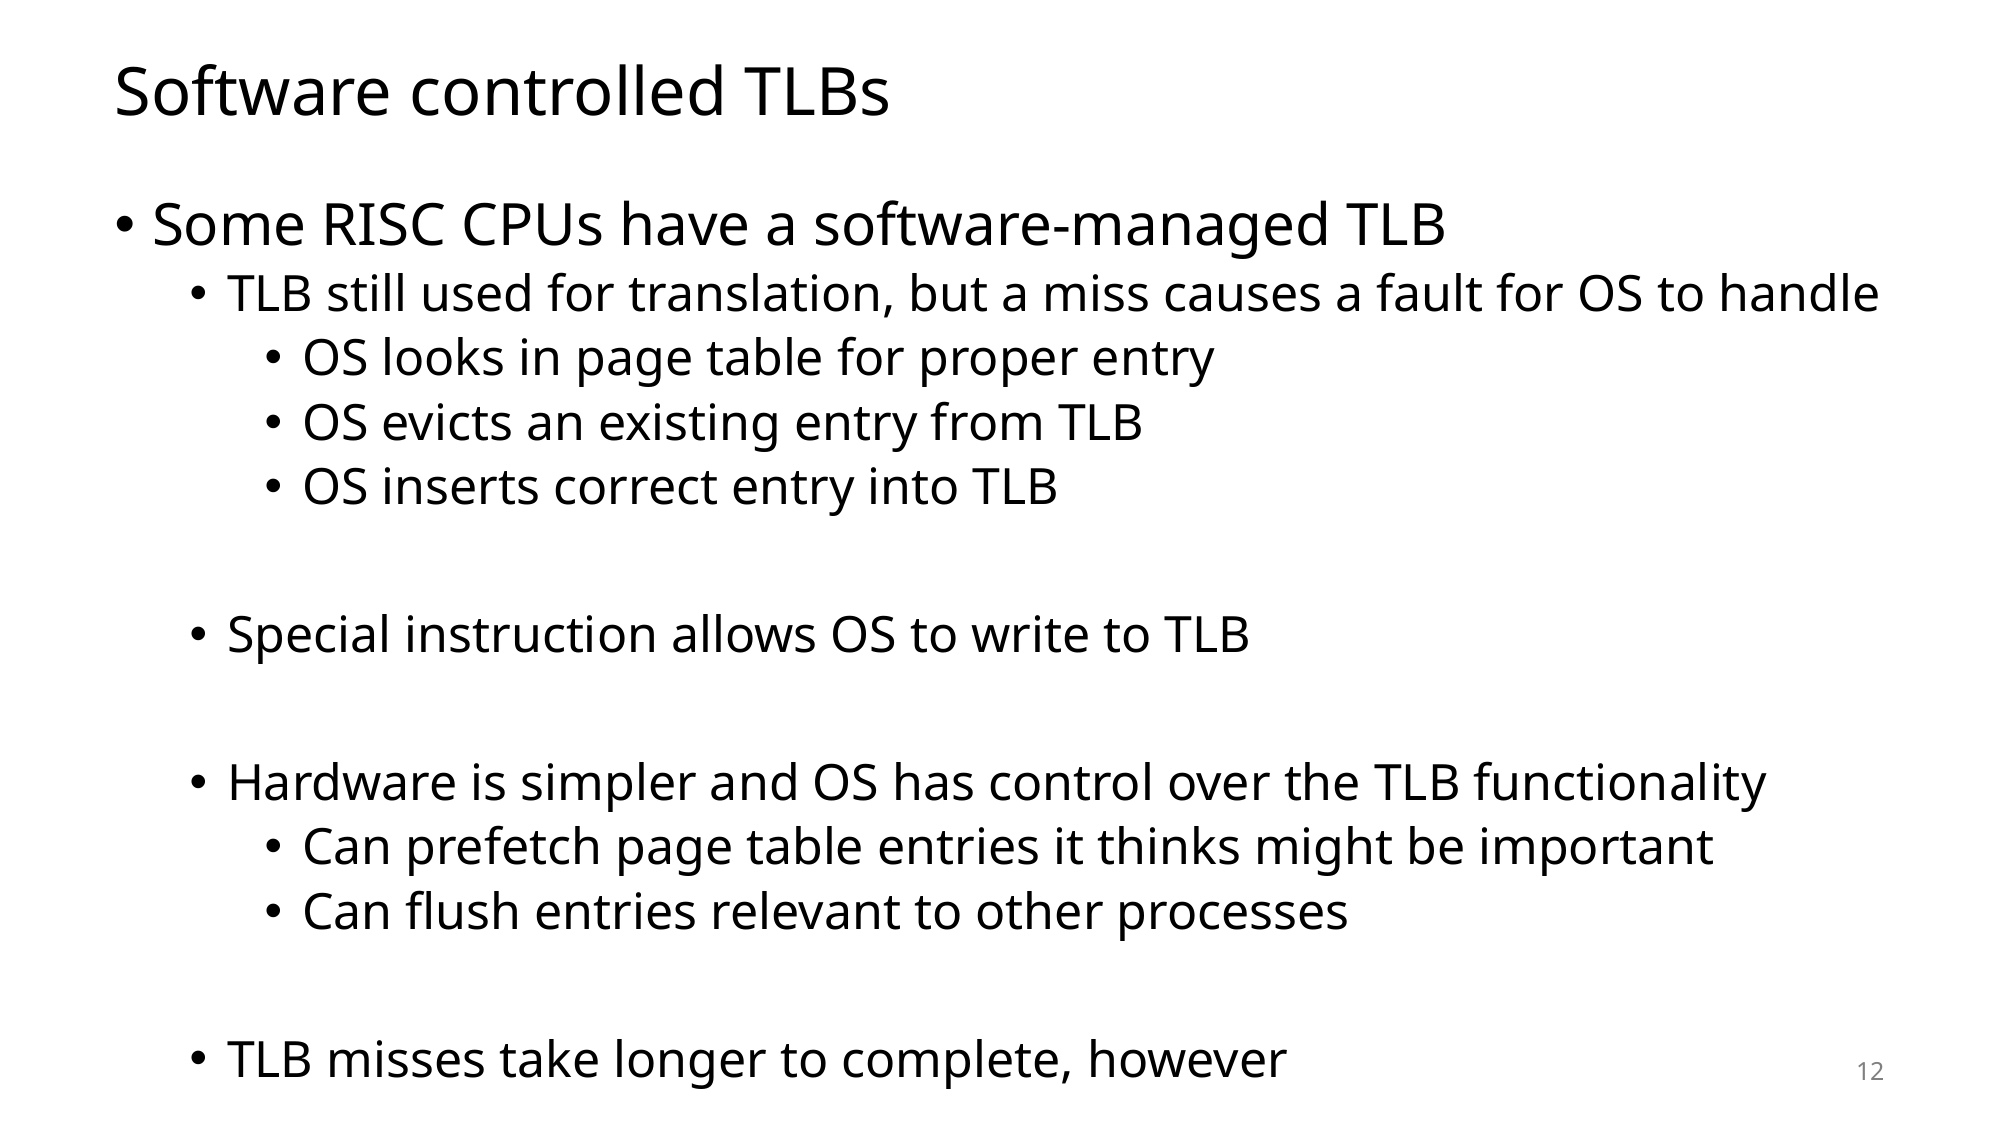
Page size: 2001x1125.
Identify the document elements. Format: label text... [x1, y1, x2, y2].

title Software controlled TLBs [99, 37, 1900, 150]
list Some RISC CPUs have a software-managed TLB TLB still used for translation, but a miss causes a fault for OS to handle OS looks in page table for proper entry OS evicts an existing entry from TLB OS inserts correct entry into TLB Special instruction allows OS to write to TLB Hardware is simpler and OS has control over the TLB functionality Can prefetch page table entries it thinks might be important Can flush entries relevant to other processes TLB misses take longer to complete, however [99, 187, 1900, 1013]
slide_number 12 [1749, 1042, 1900, 1103]
